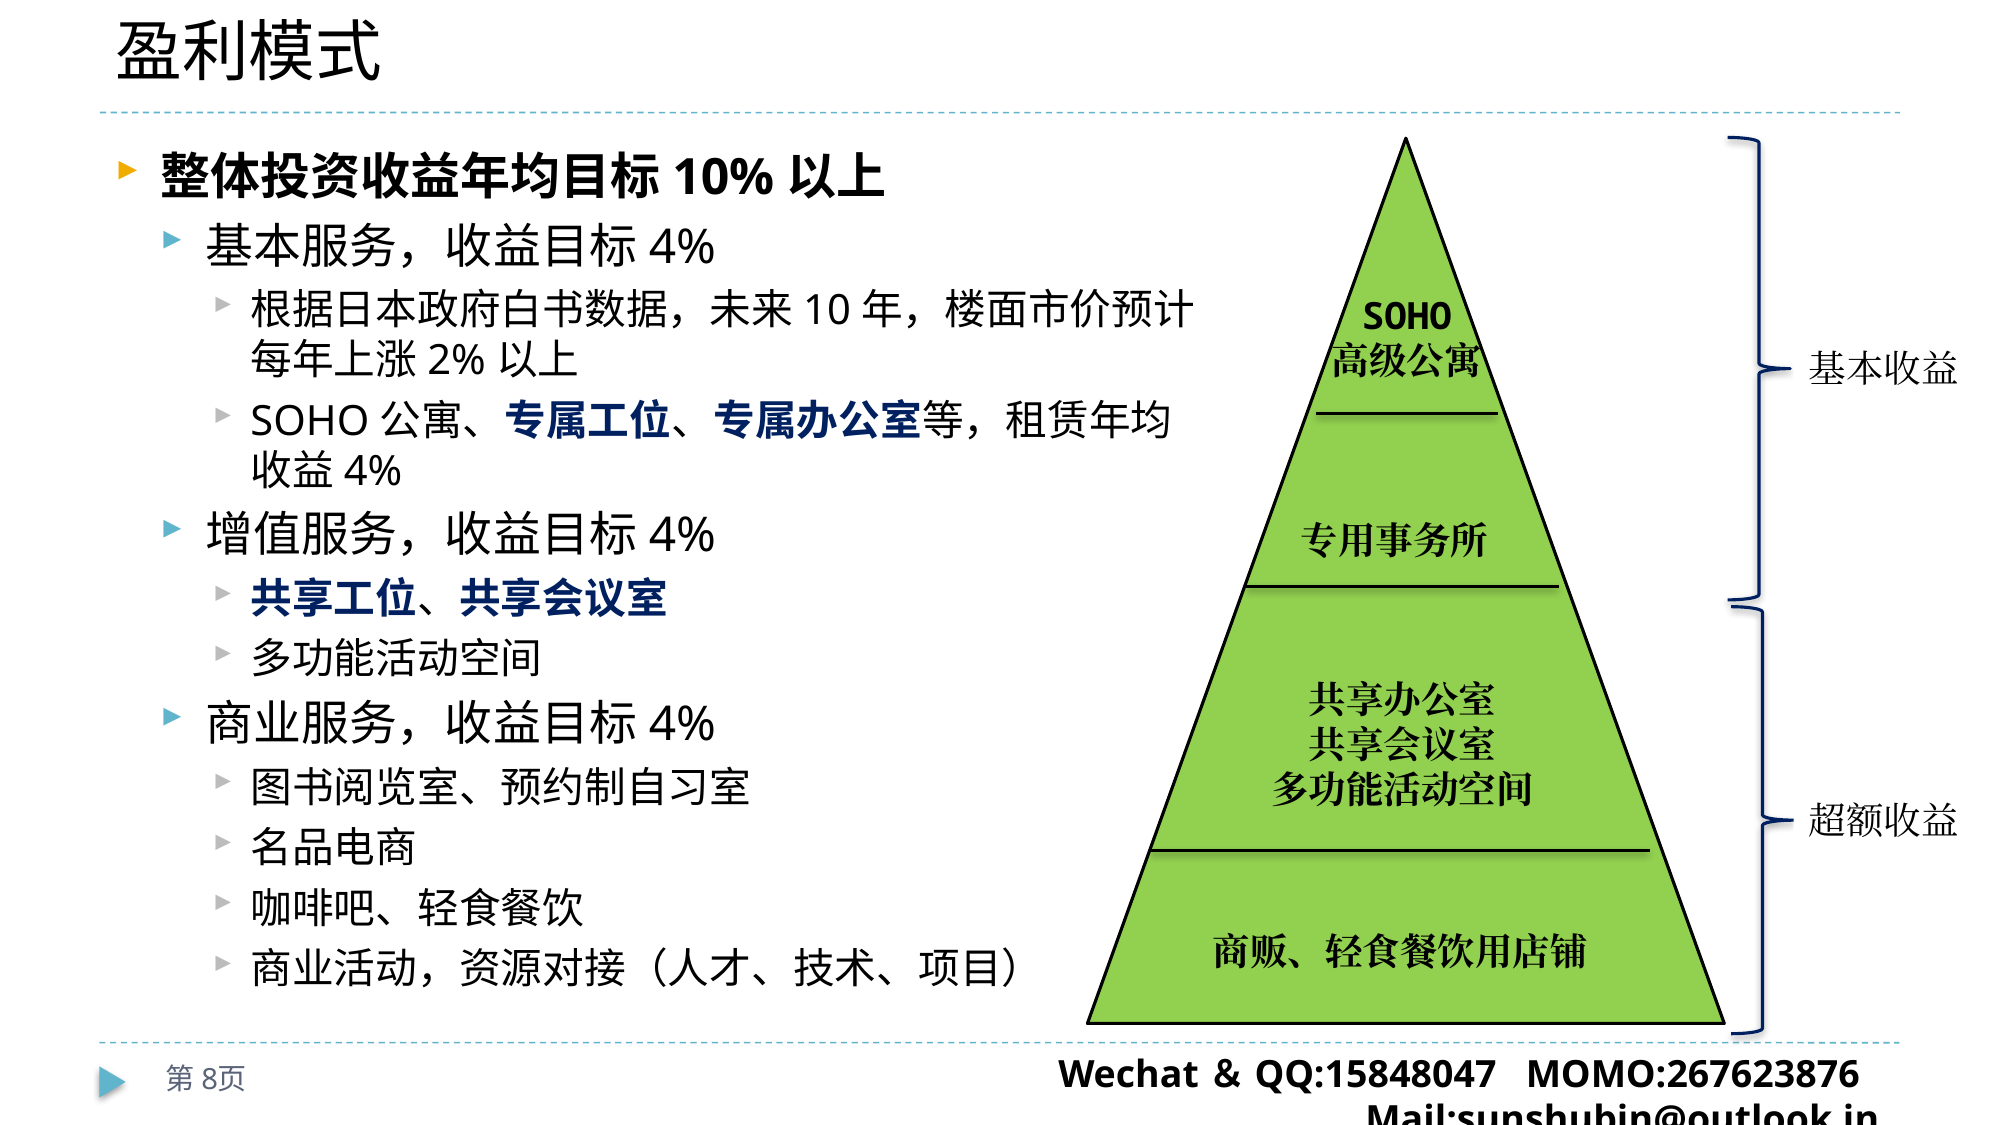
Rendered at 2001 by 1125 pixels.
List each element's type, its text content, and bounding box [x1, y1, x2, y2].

text_box [1731, 605, 1792, 1036]
list 整体投资收益年均目标10%以上 基本服务，收益目标4% 根据日本政府白书数据，未来10年，楼面市价预计每年上涨2%以上 SOHO公寓、专属工位、专属办公室等，租赁年均收益4% 增值服务，收益目标4% 共享工位、共享会议室 多功能活动空间 商业服务，收益目标4% 图书阅览室、预约制自习室 名品电商 咖啡吧、轻食餐饮 商业活动，资源对接（人才、技术、项目） [100, 137, 1087, 1023]
text_box 基本收益 [1792, 336, 2000, 399]
text_box [1727, 135, 1792, 602]
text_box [1087, 137, 1725, 1024]
title 盈利模式 [100, 1, 1900, 98]
text_box 超额收益 [1792, 788, 2000, 851]
slide_number 第8页 [150, 1053, 483, 1114]
